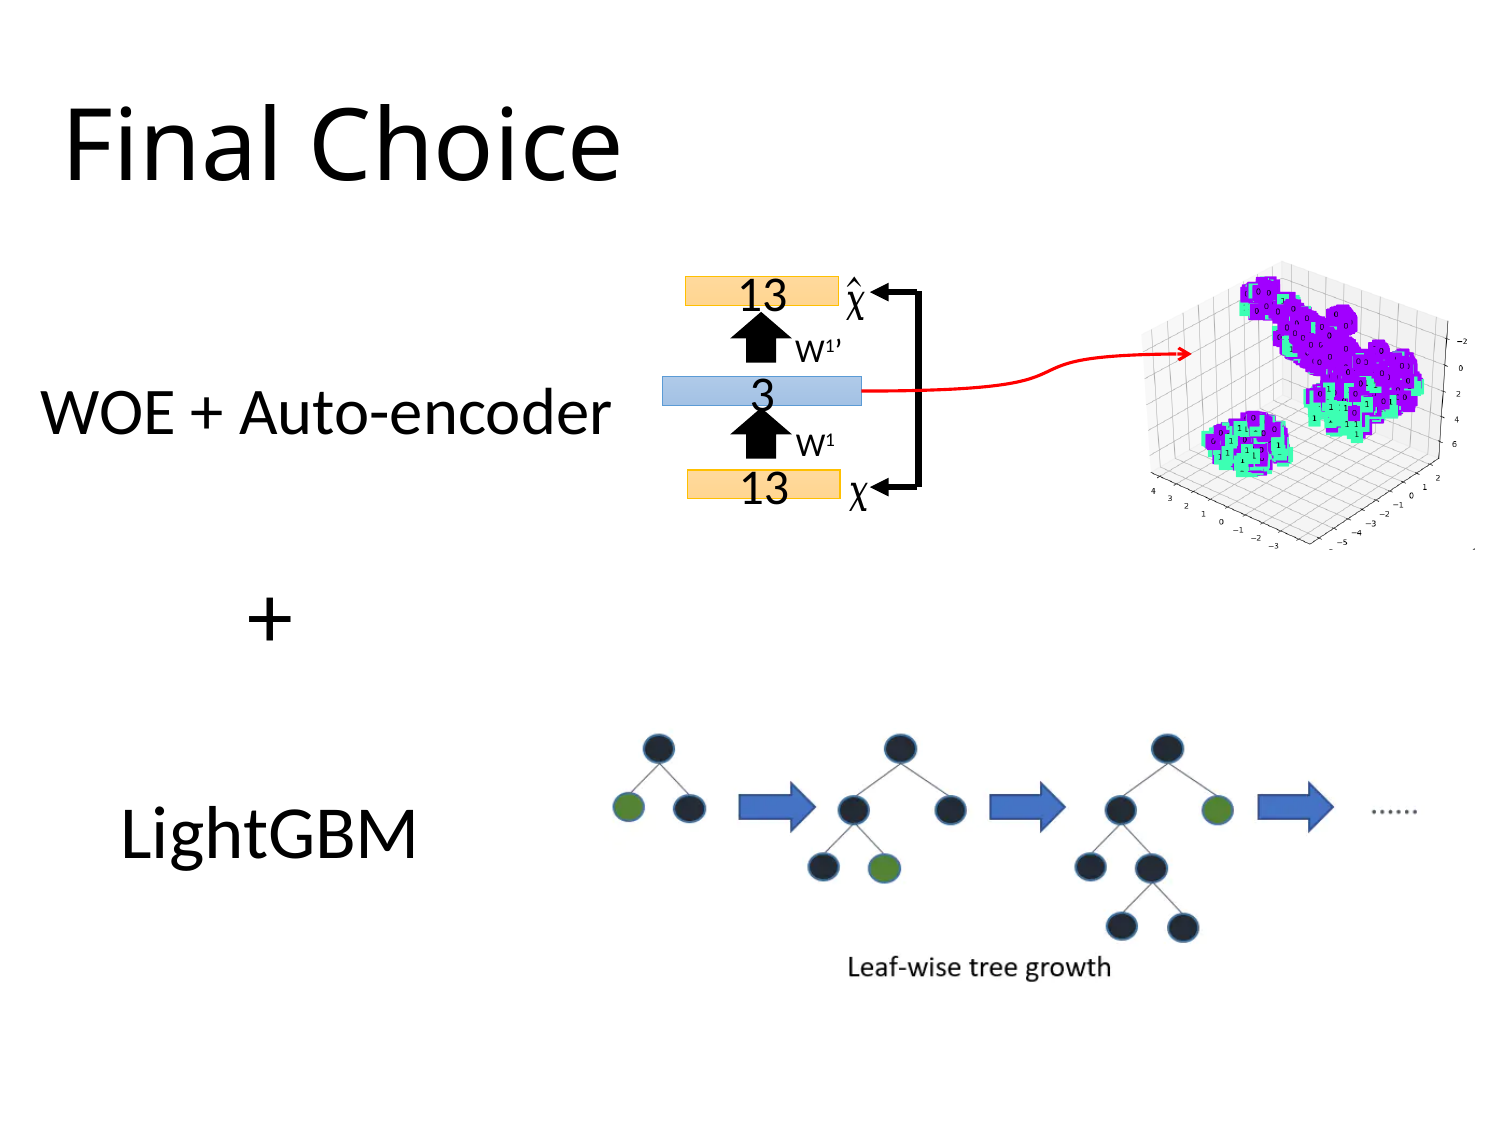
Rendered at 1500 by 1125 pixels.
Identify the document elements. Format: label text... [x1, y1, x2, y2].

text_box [662, 257, 1482, 550]
title Final Choice [46, 39, 1341, 258]
text_box WOE + Auto-encoder [23, 360, 630, 455]
text_box LightGBM [105, 775, 469, 881]
text_box + [188, 549, 353, 675]
picture [604, 711, 1432, 999]
